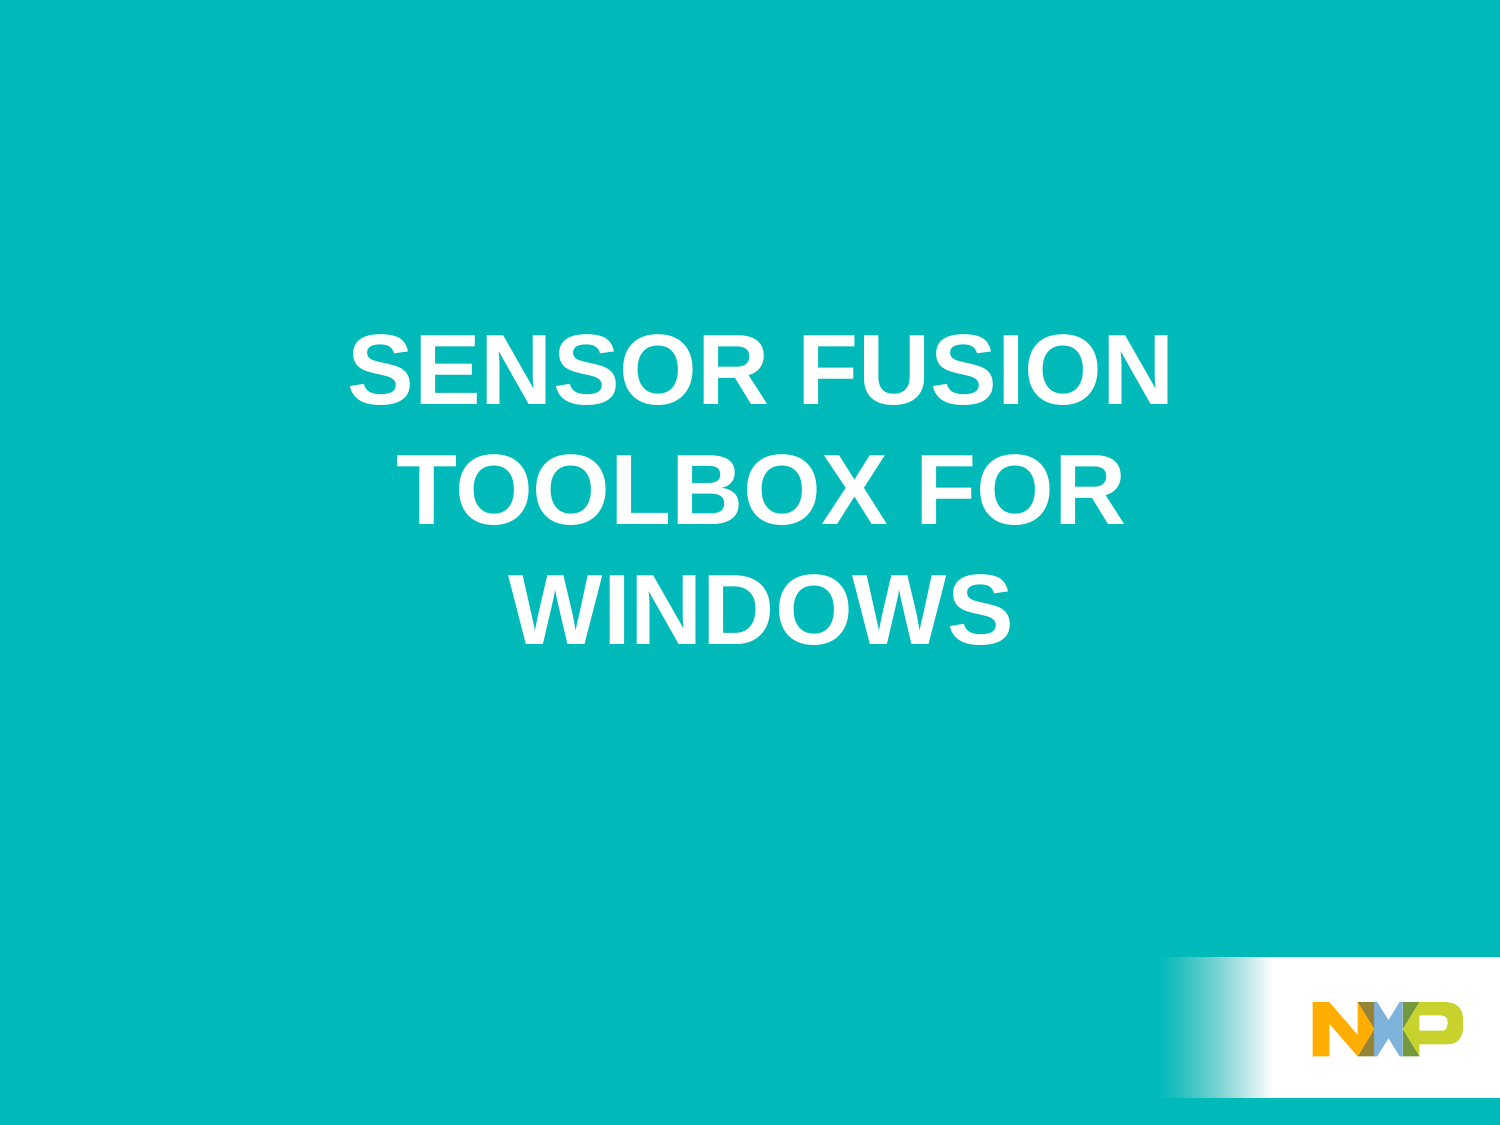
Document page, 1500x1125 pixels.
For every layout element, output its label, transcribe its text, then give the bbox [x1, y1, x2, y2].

title Sensor Fusion Toolbox for Windows [134, 270, 1390, 819]
